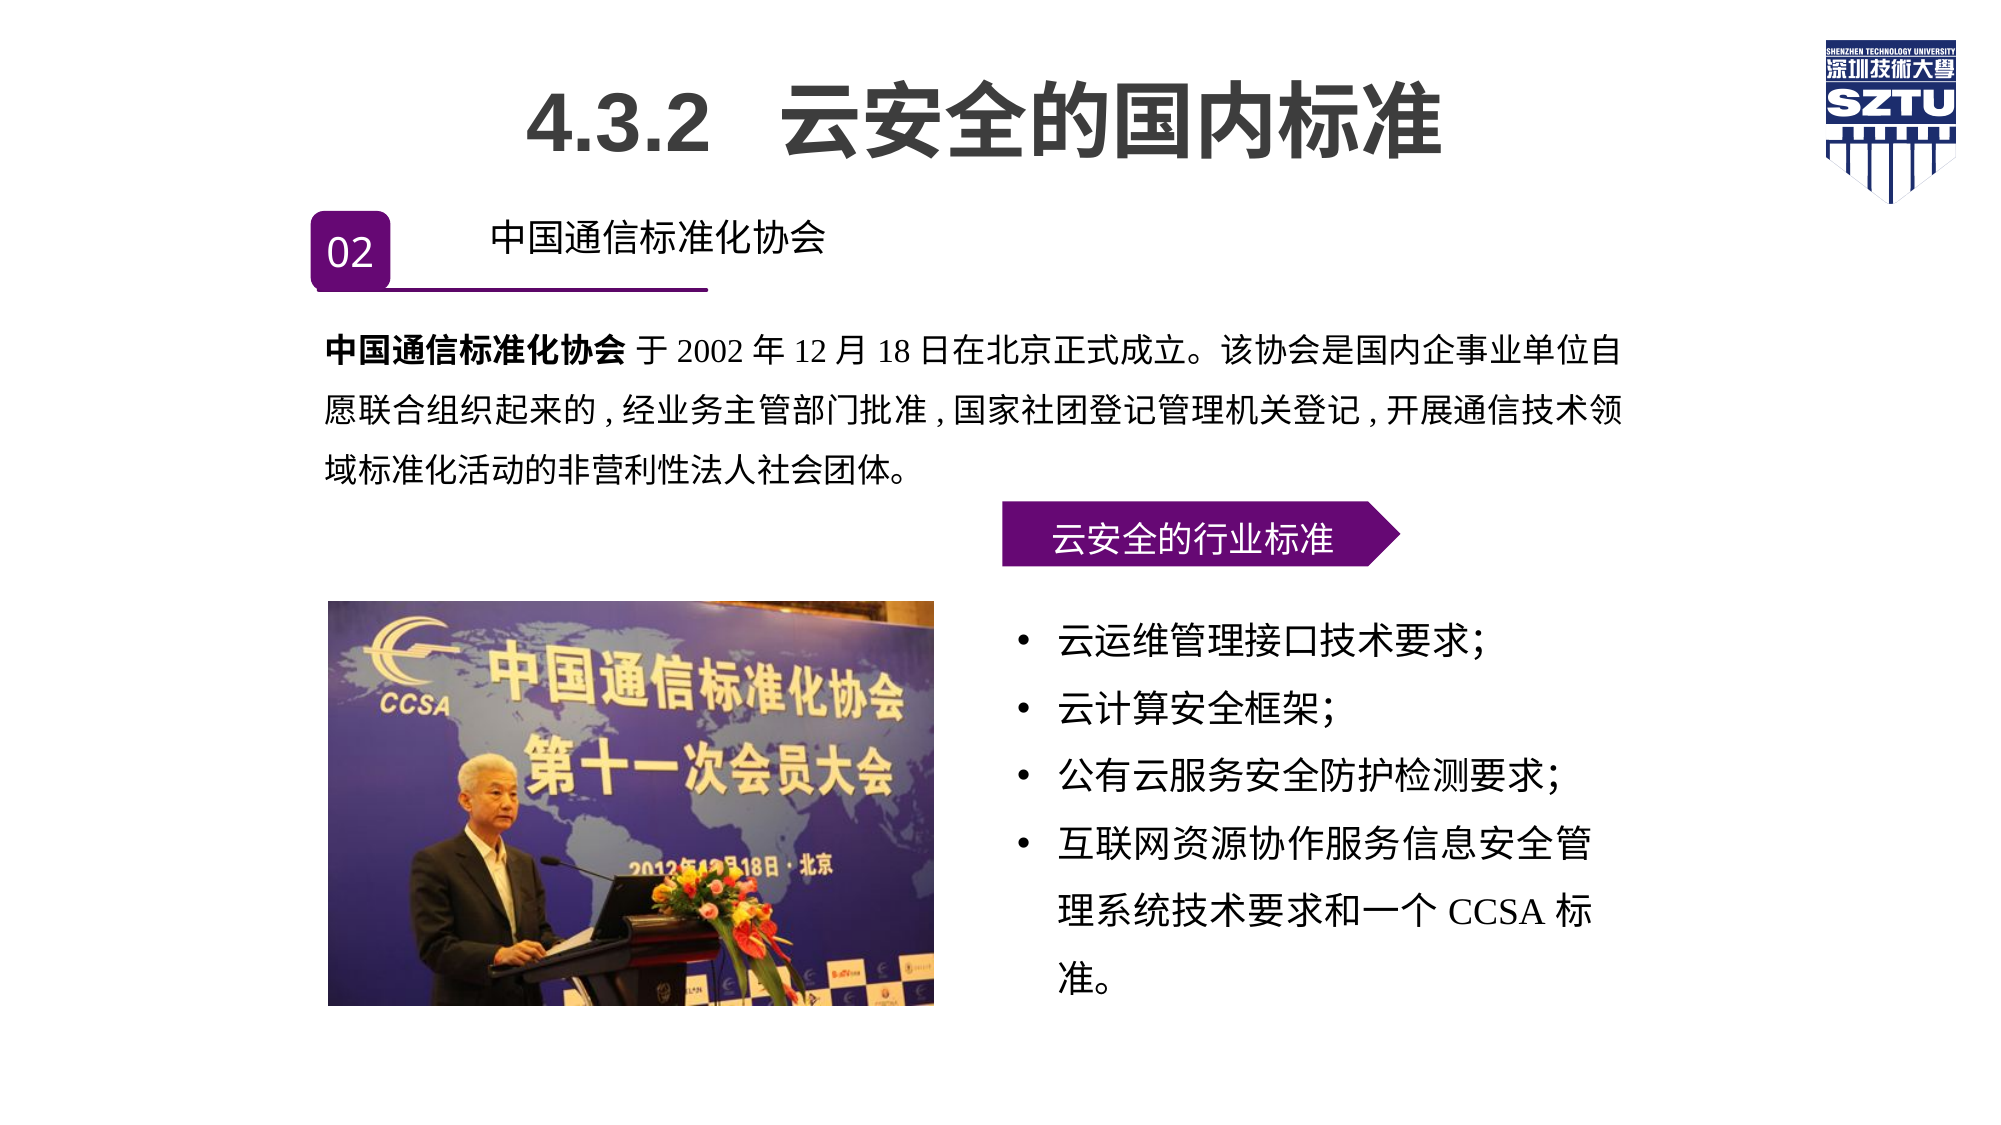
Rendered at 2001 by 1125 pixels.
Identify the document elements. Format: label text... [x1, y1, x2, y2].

text_box 云安全的行业标准 [1000, 499, 1402, 569]
text_box 云运维管理接口技术要求； 云计算安全框架； 公有云服务安全防护检测要求； 互联网资源协作服务信息安全管理系统技术要求和一个CCSA标准。 [1002, 587, 1608, 1008]
picture [328, 600, 935, 1007]
text_box 02 [310, 210, 391, 289]
picture [1803, 34, 1979, 210]
text_box 中国通信标准化协会 于2002年12月18日在北京正式成立。该协会是国内企事业单位自愿联合组织起来的,经业务主管部门批准,国家社团登记管理机关登记,开展通信技术领域标准化活动的非营利性法人社会团体。 [310, 302, 1638, 497]
text_box 4.3.2 云安全的国内标准 [348, 61, 1623, 187]
text_box 中国通信标准化协会 [475, 206, 843, 267]
text_box [319, 446, 2000, 501]
